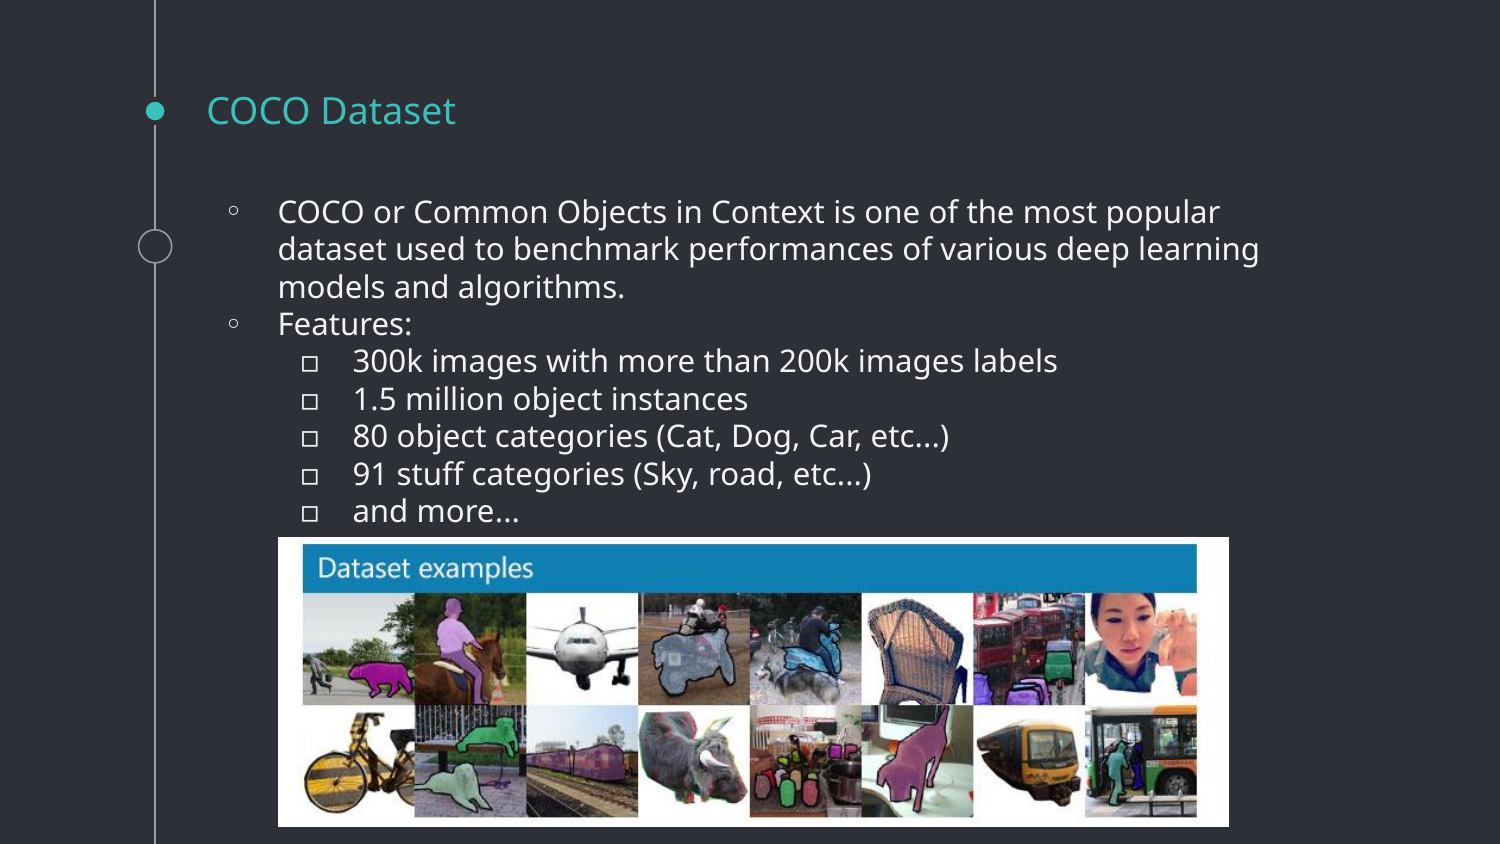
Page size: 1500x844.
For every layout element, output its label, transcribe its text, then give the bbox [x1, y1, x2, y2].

picture [278, 537, 1229, 827]
list COCO or Common Objects in Context is one of the most popular dataset used to benchmark performances of various deep learning models and algorithms. Features: 300k images with more than 200k images labels 1.5 million object instances 80 object categories (Cat, Dog, Car, etc...) 91 stuff categories (Sky, road, etc...) and more... [187, 176, 1313, 789]
title COCO Dataset [191, 90, 1317, 147]
